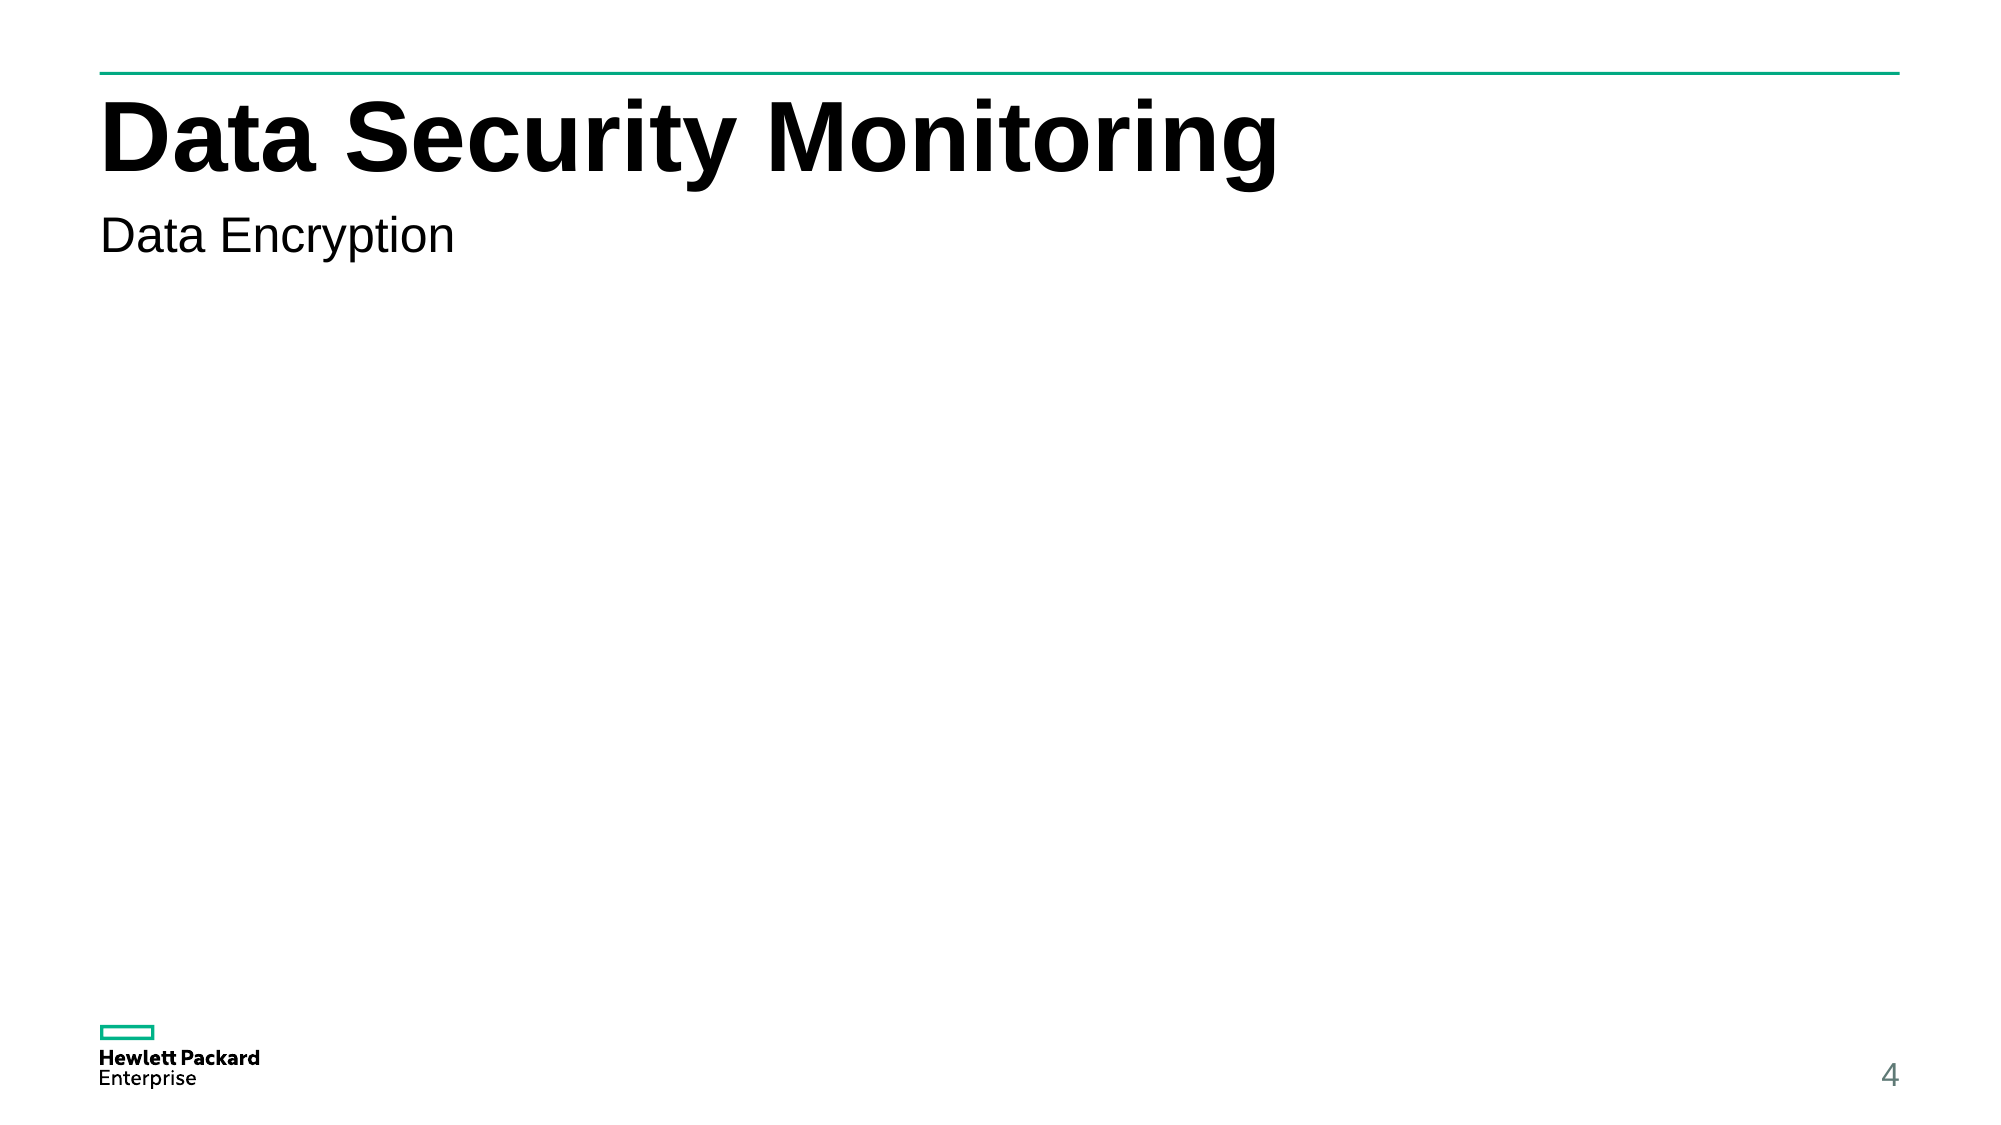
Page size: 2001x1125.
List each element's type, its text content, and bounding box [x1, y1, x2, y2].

title Data Security Monitoring [99, 85, 1900, 207]
slide_number 4 [1812, 1054, 1900, 1093]
list Data Encryption [99, 208, 1900, 272]
